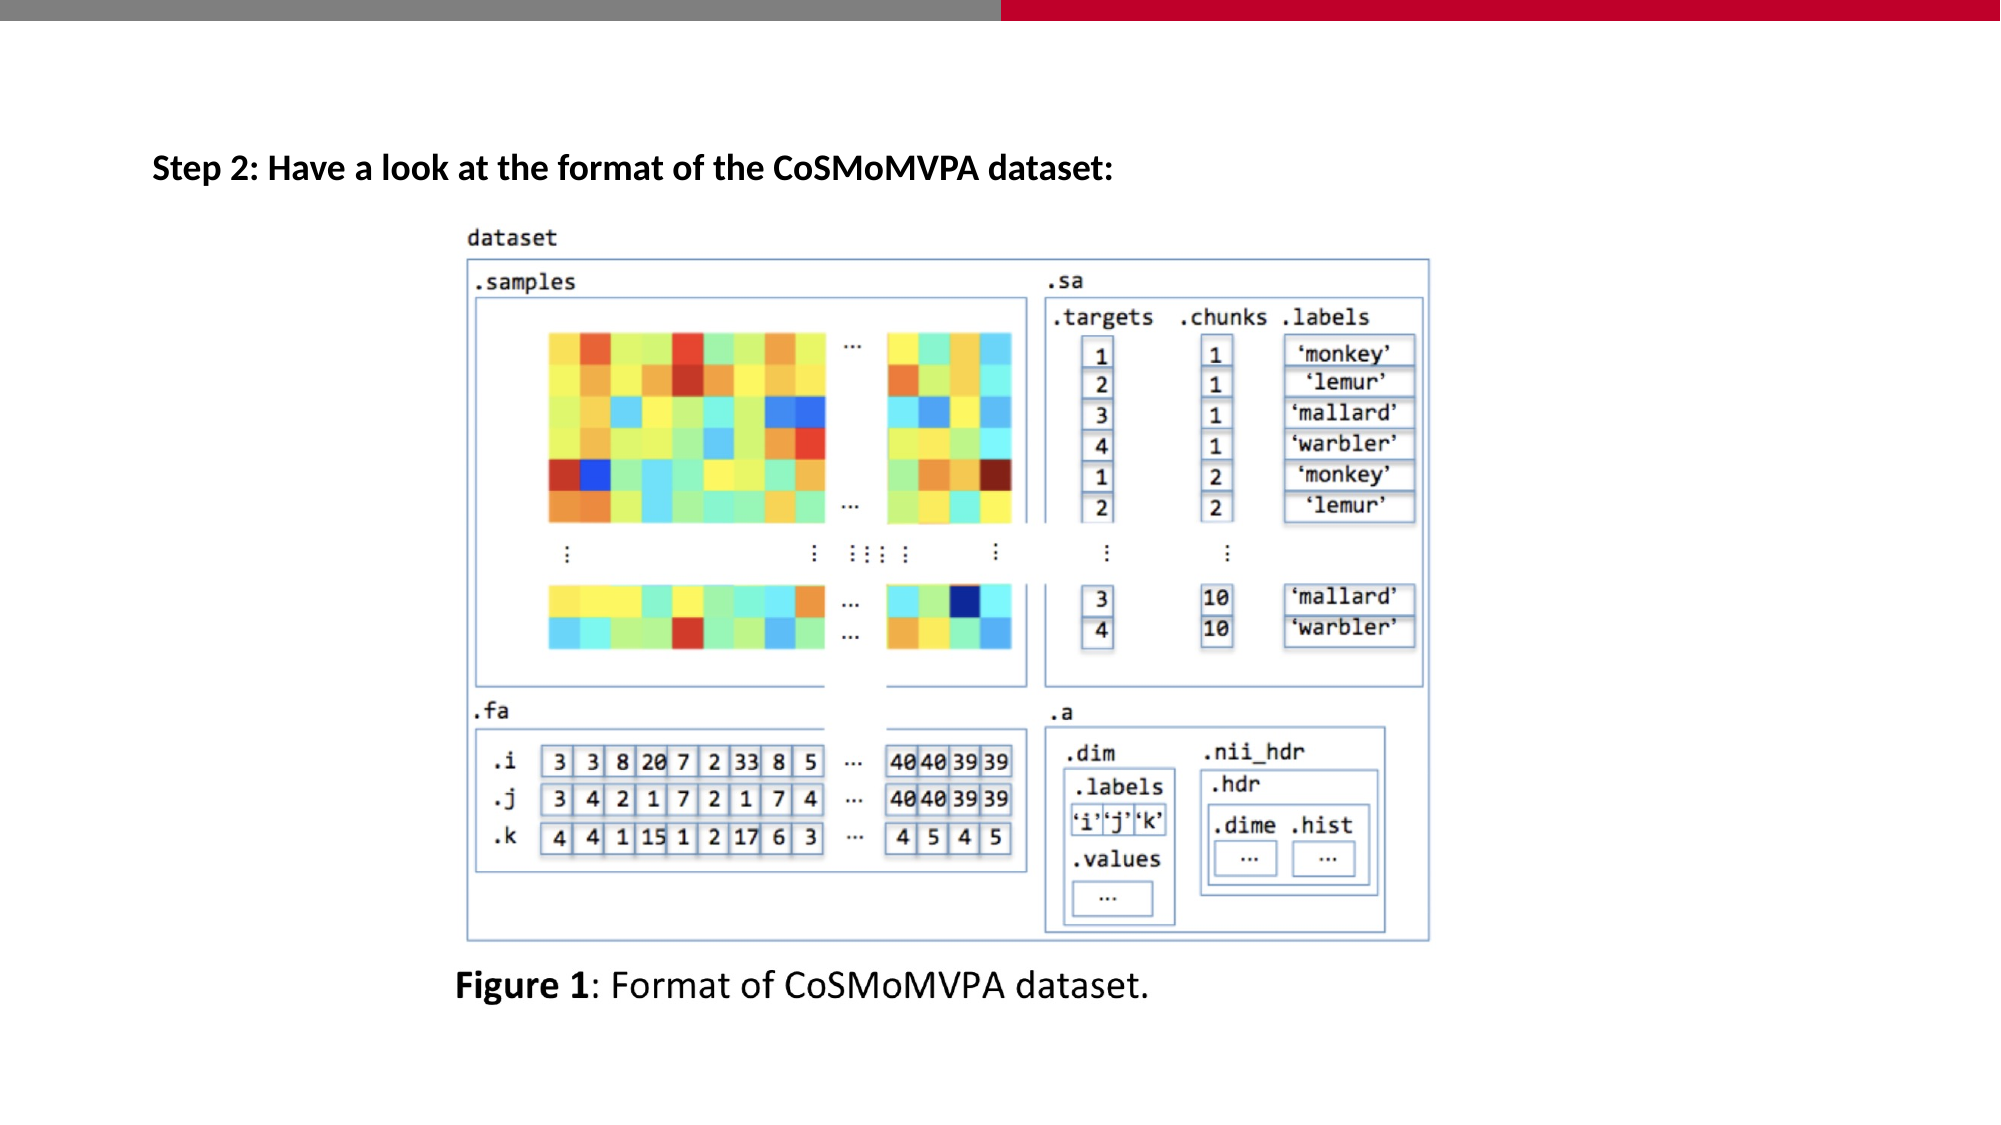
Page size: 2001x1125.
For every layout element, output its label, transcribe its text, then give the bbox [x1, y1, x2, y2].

text_box [0, 0, 1001, 21]
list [445, 211, 1445, 1014]
title Step 2: Have a look at the format of the CoSMoMVPA dataset: [137, 59, 1863, 278]
text_box [1001, 0, 2000, 21]
